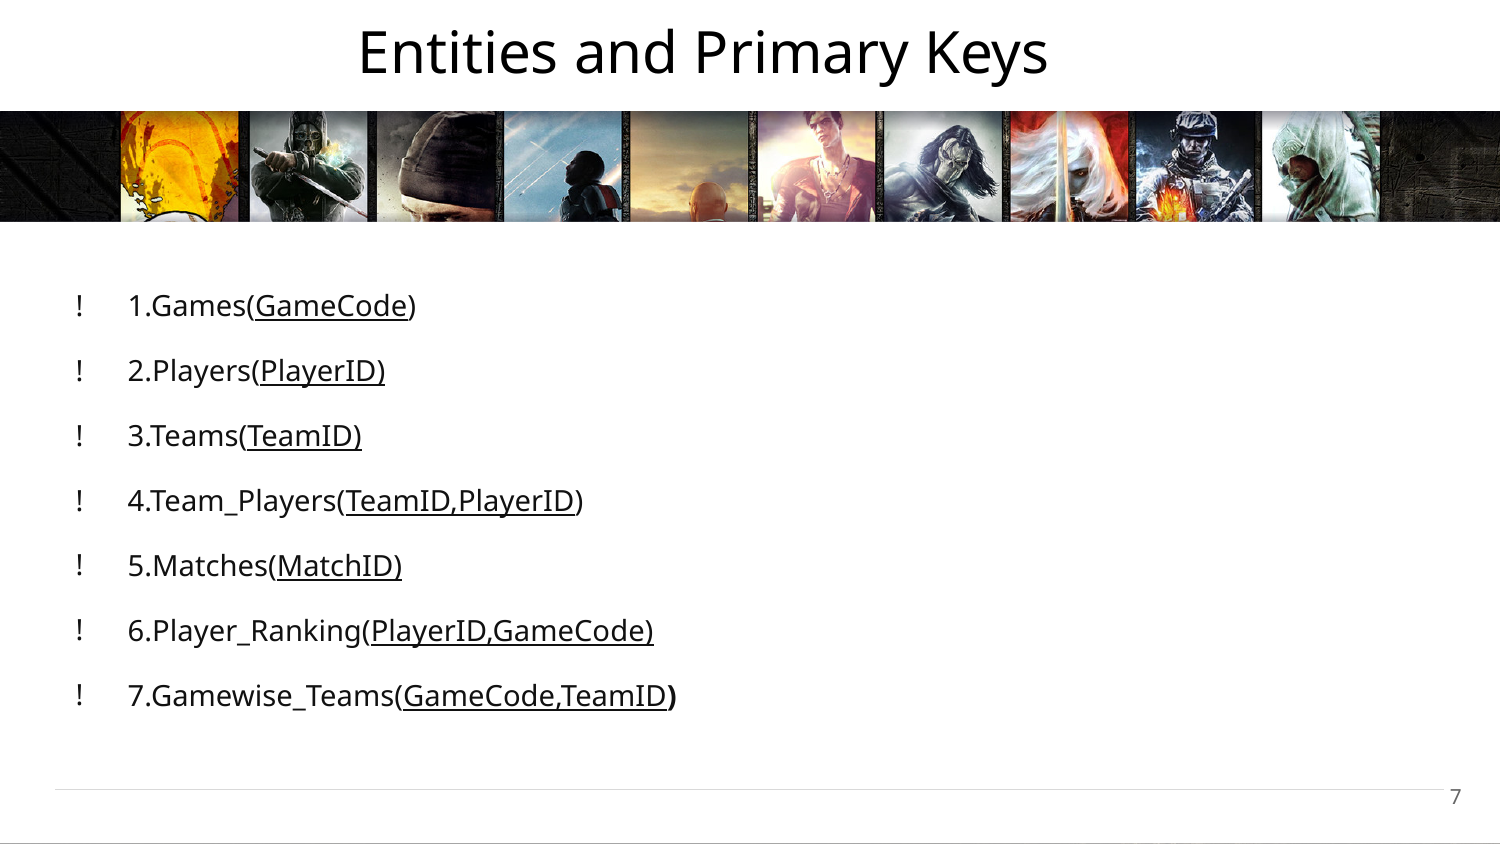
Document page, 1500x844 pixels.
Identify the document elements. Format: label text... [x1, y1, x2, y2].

title Entities and Primary Keys [0, 0, 1500, 141]
picture [0, 141, 1500, 221]
list 1.Games(­GameCode) 2.Players(PlayerID) 3.Teams(TeamID) 4.Team_Players(TeamID,PlayerID) 5.Matches(MatchID) 6.Player_Ranking(PlayerID,GameCode) 7.Gamewise_Teams(GameCode,TeamID) [37, 254, 710, 733]
slide_number 7 [1411, 753, 1500, 844]
